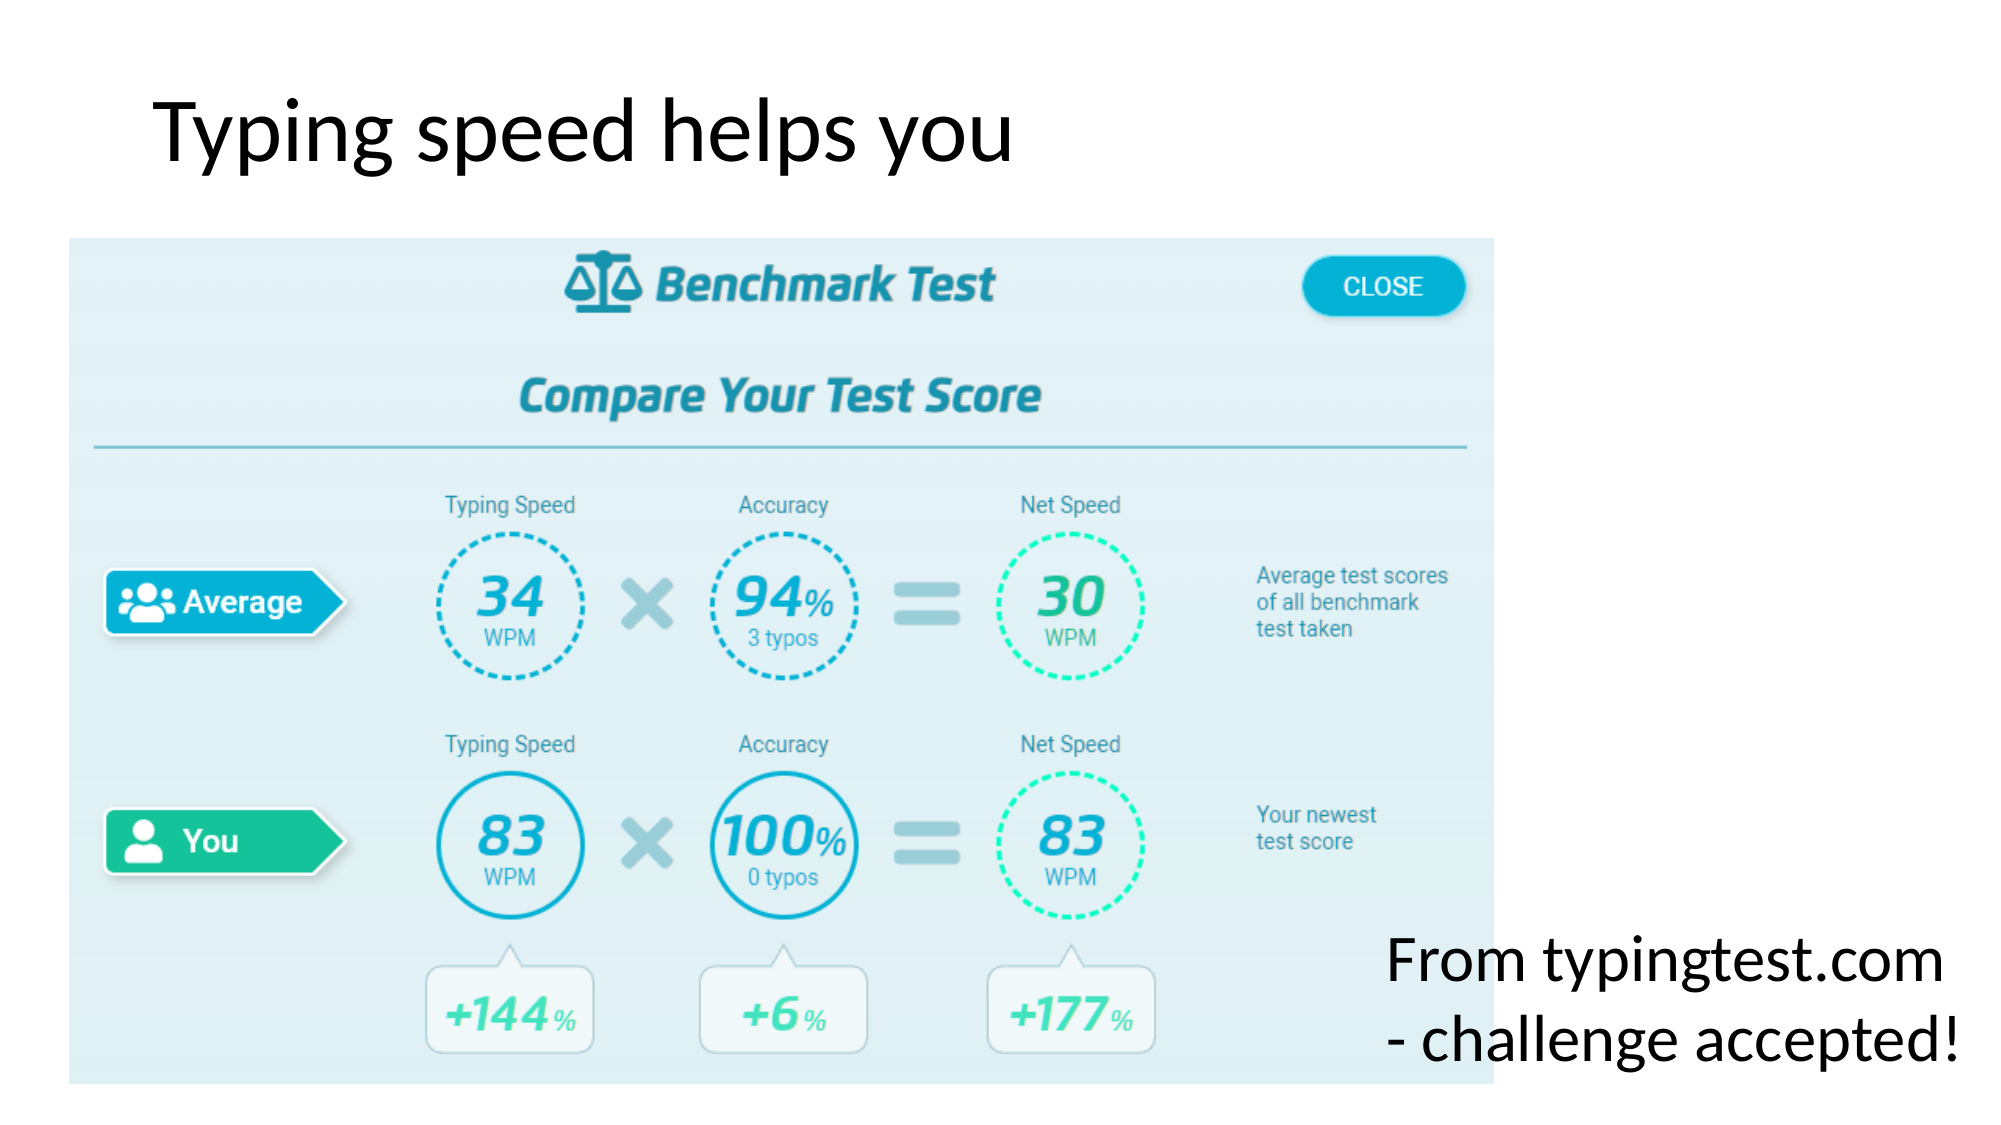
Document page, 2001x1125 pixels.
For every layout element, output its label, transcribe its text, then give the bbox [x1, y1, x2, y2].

text_box From typingtest.com - challenge accepted! [1494, 906, 1979, 1082]
picture [69, 238, 1494, 1084]
title Typing speed helps you [137, 59, 1863, 205]
